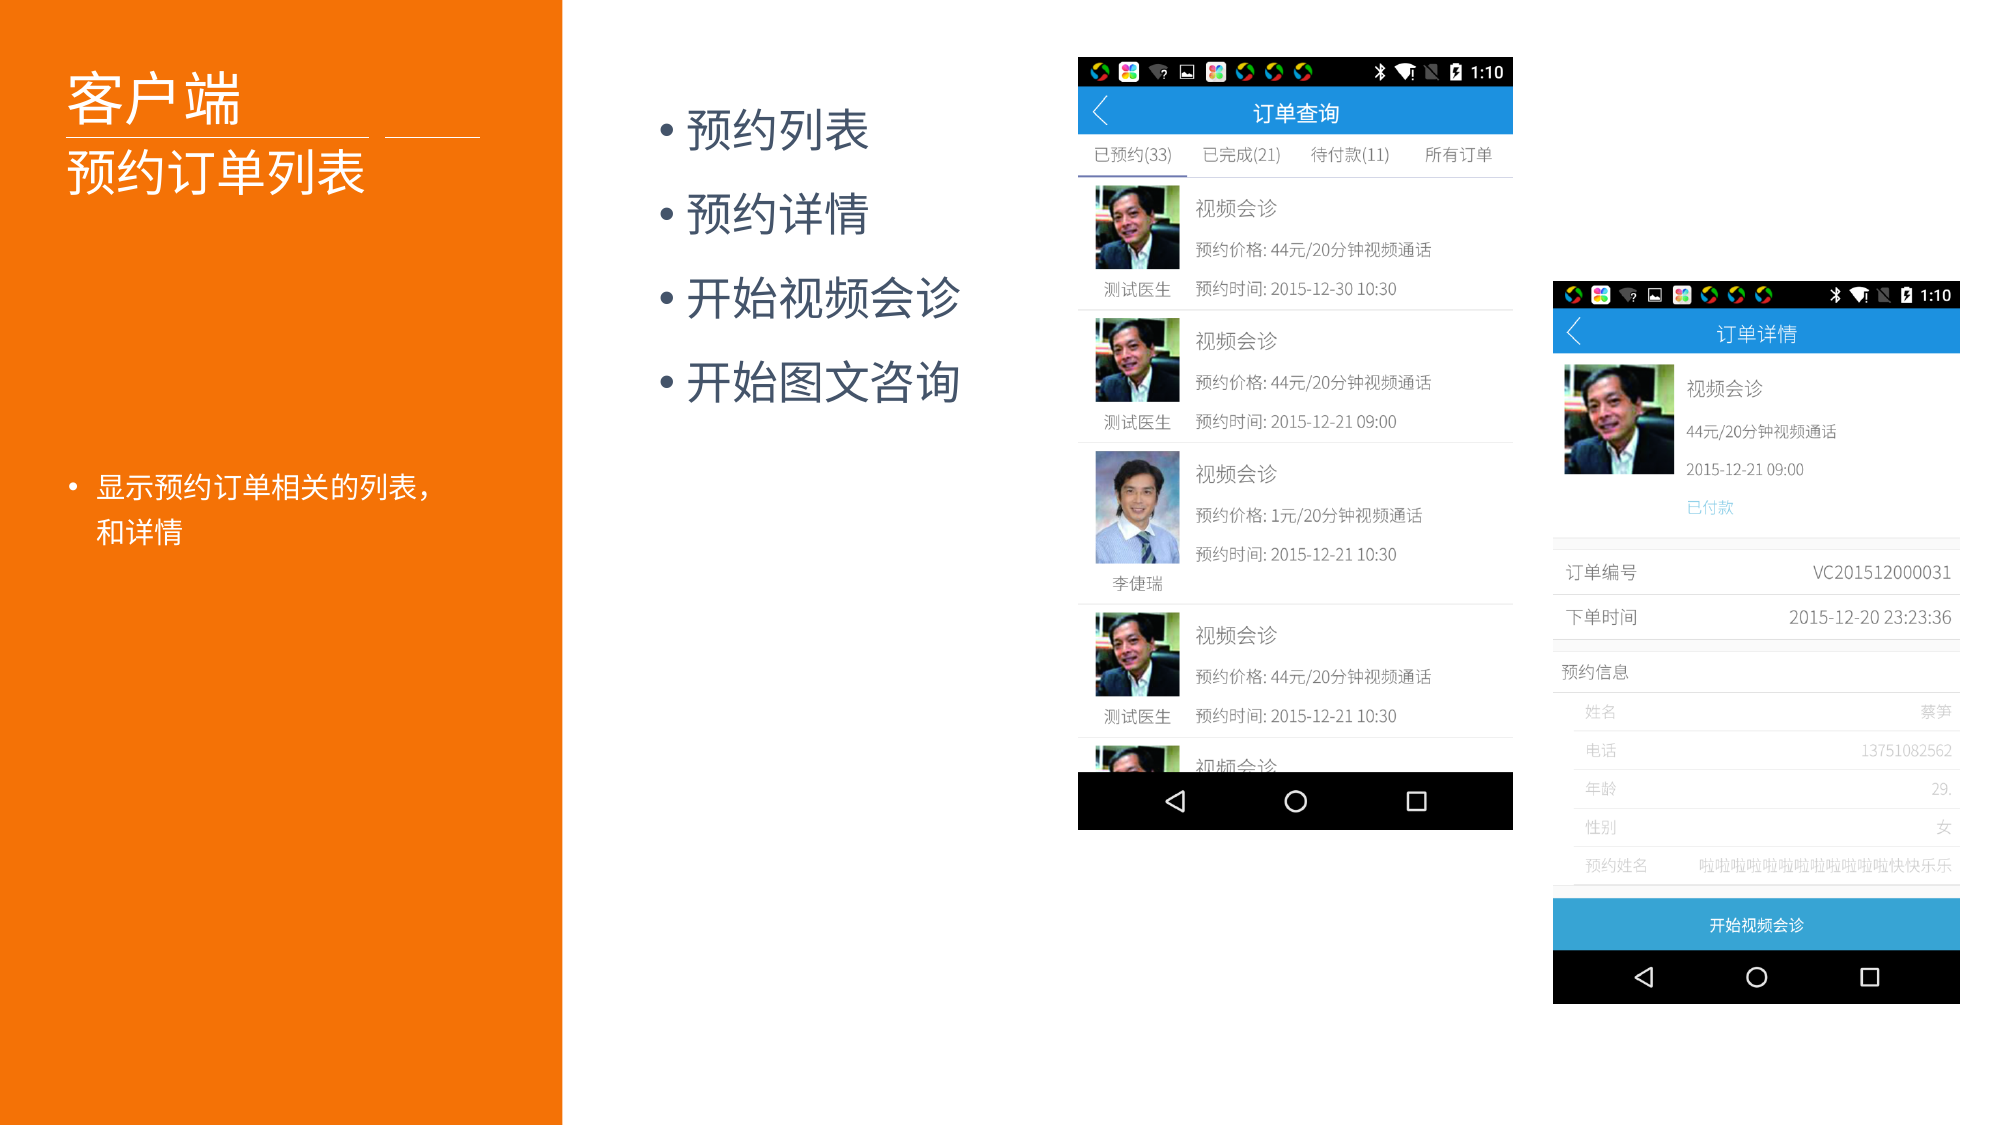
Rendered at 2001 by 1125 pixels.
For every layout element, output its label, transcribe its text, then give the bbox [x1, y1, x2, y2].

list 预约订单列表 [52, 141, 559, 217]
text_box 预约列表 预约详情 开始视频会诊 开始图文咨询 [643, 77, 1074, 417]
text_box 显示预约订单相关的列表，和详情 [53, 451, 481, 558]
picture [1078, 57, 1513, 830]
picture [1553, 281, 1960, 1004]
list 客户端 [52, 62, 559, 138]
